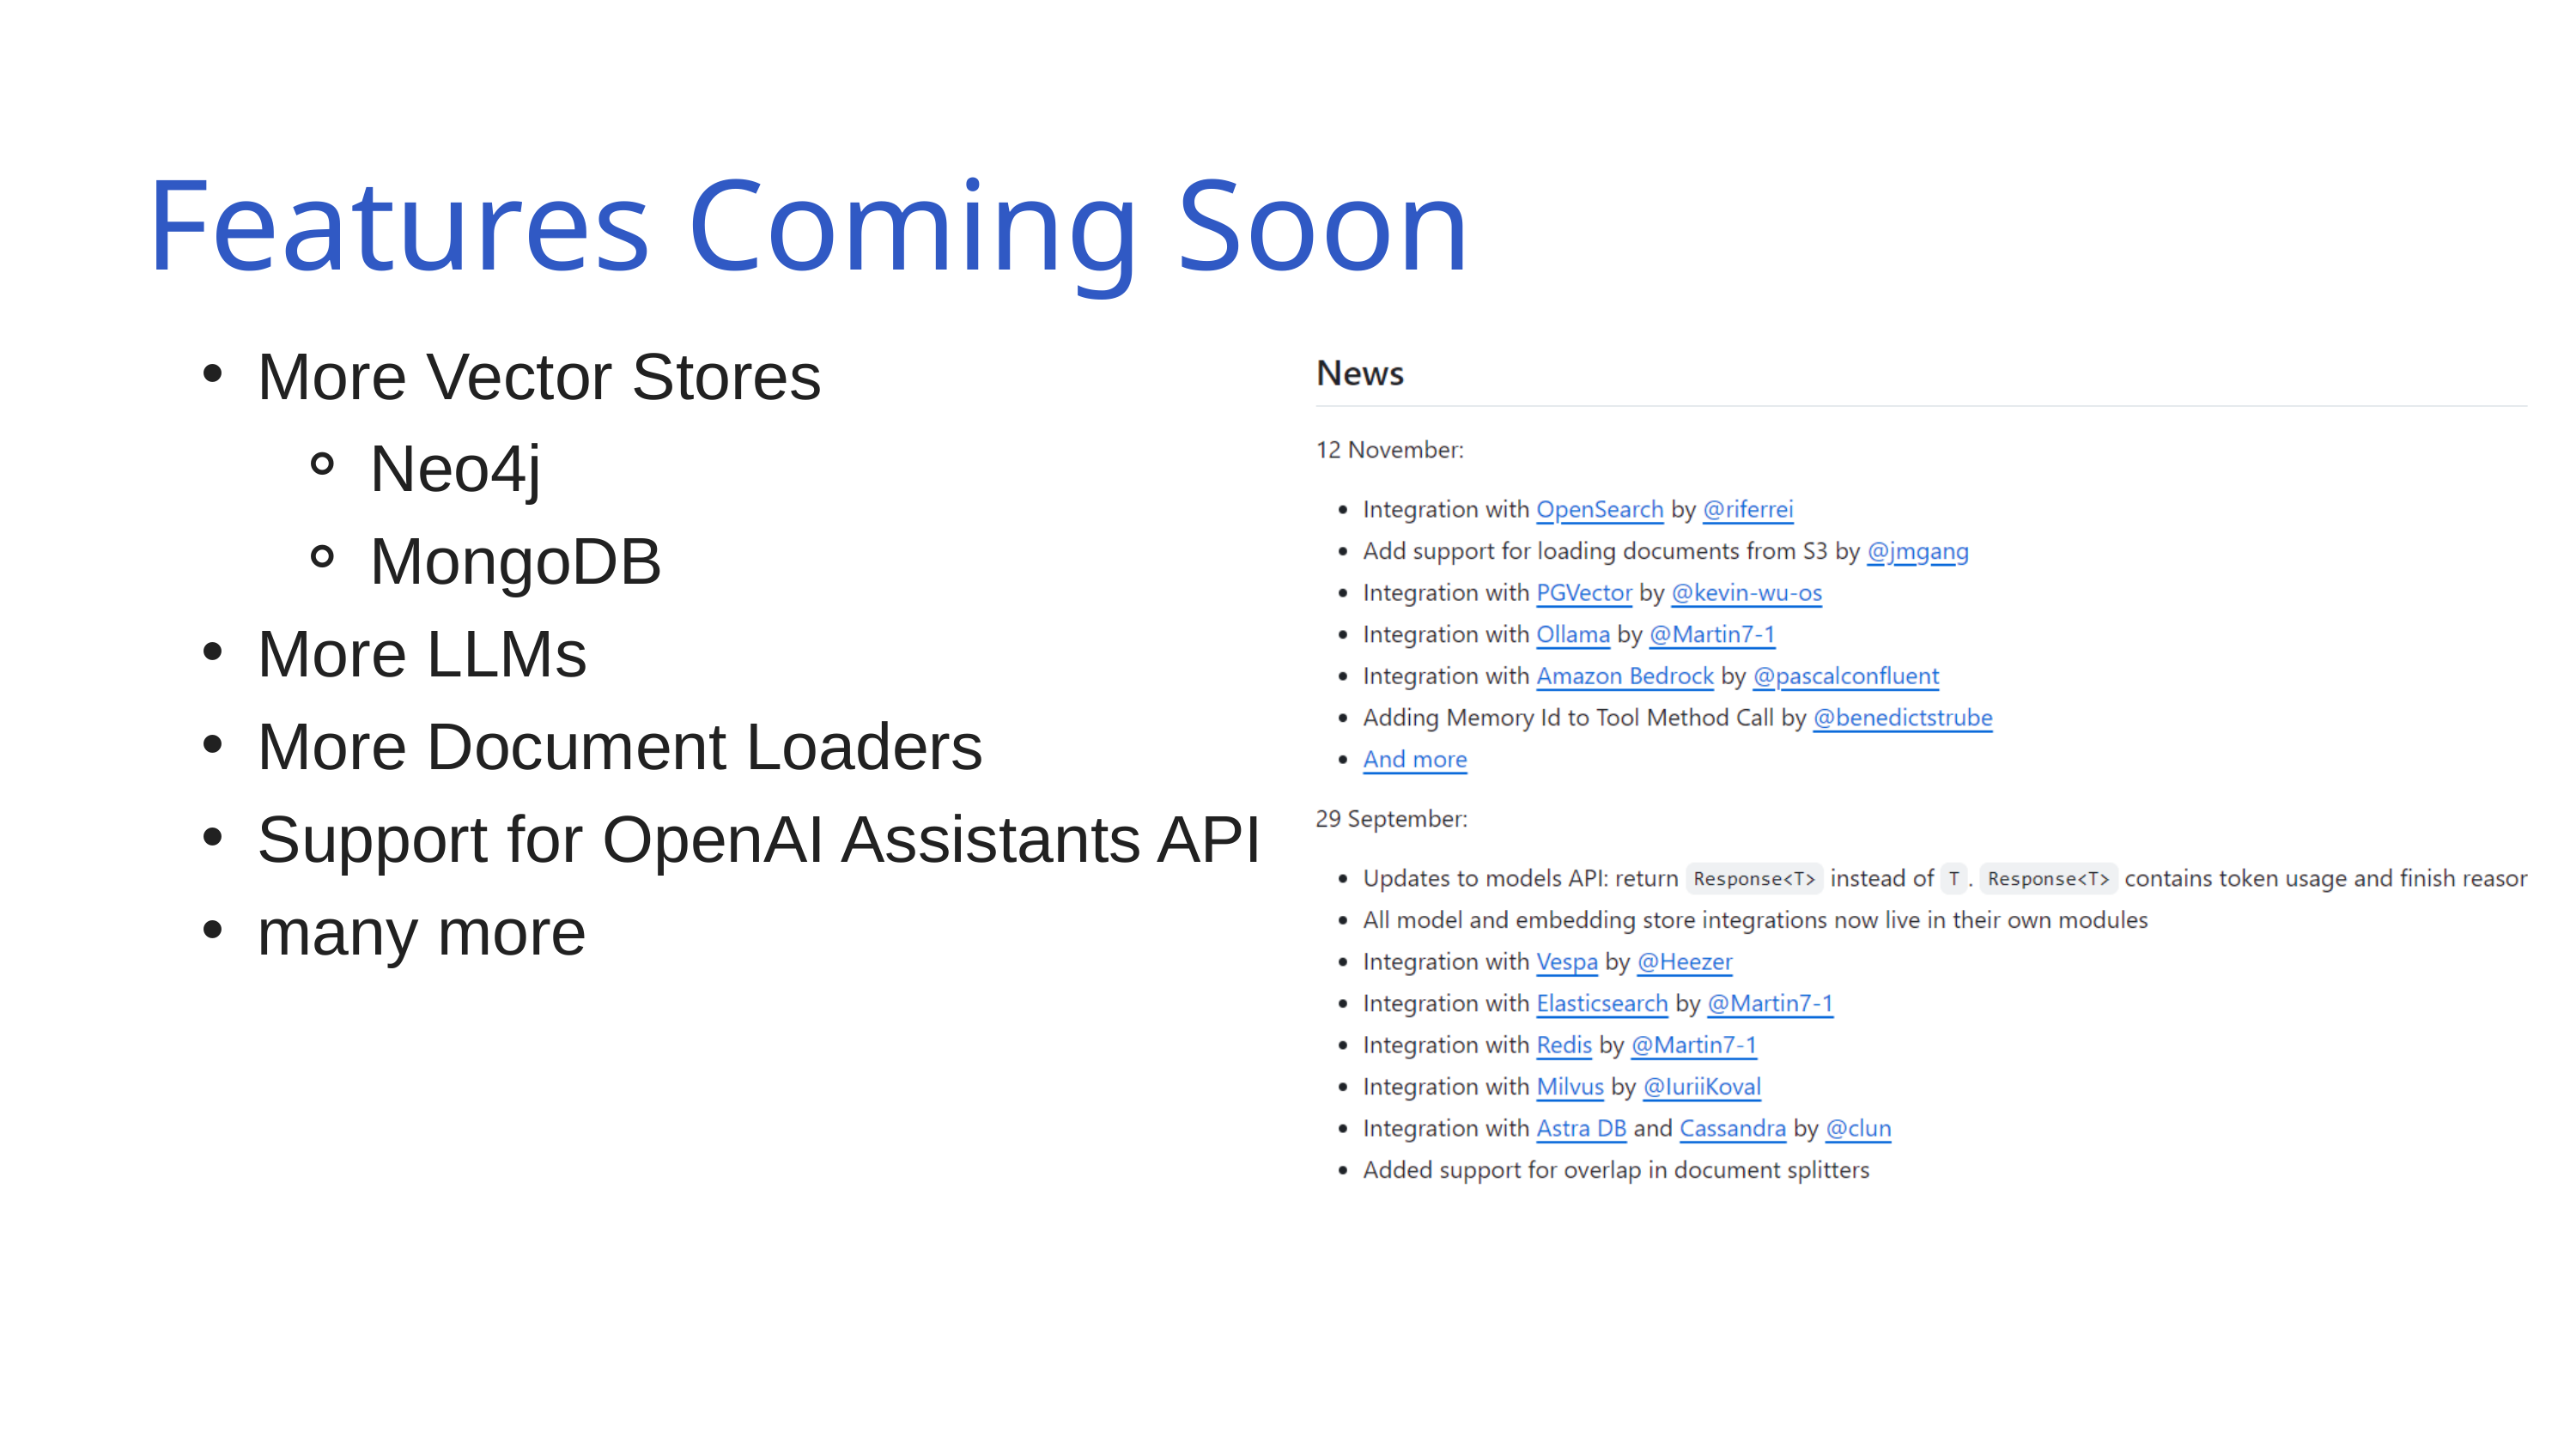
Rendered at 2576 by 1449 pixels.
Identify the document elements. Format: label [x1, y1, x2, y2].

text_box [144, 144, 2495, 965]
text_box [1301, 343, 2528, 1198]
